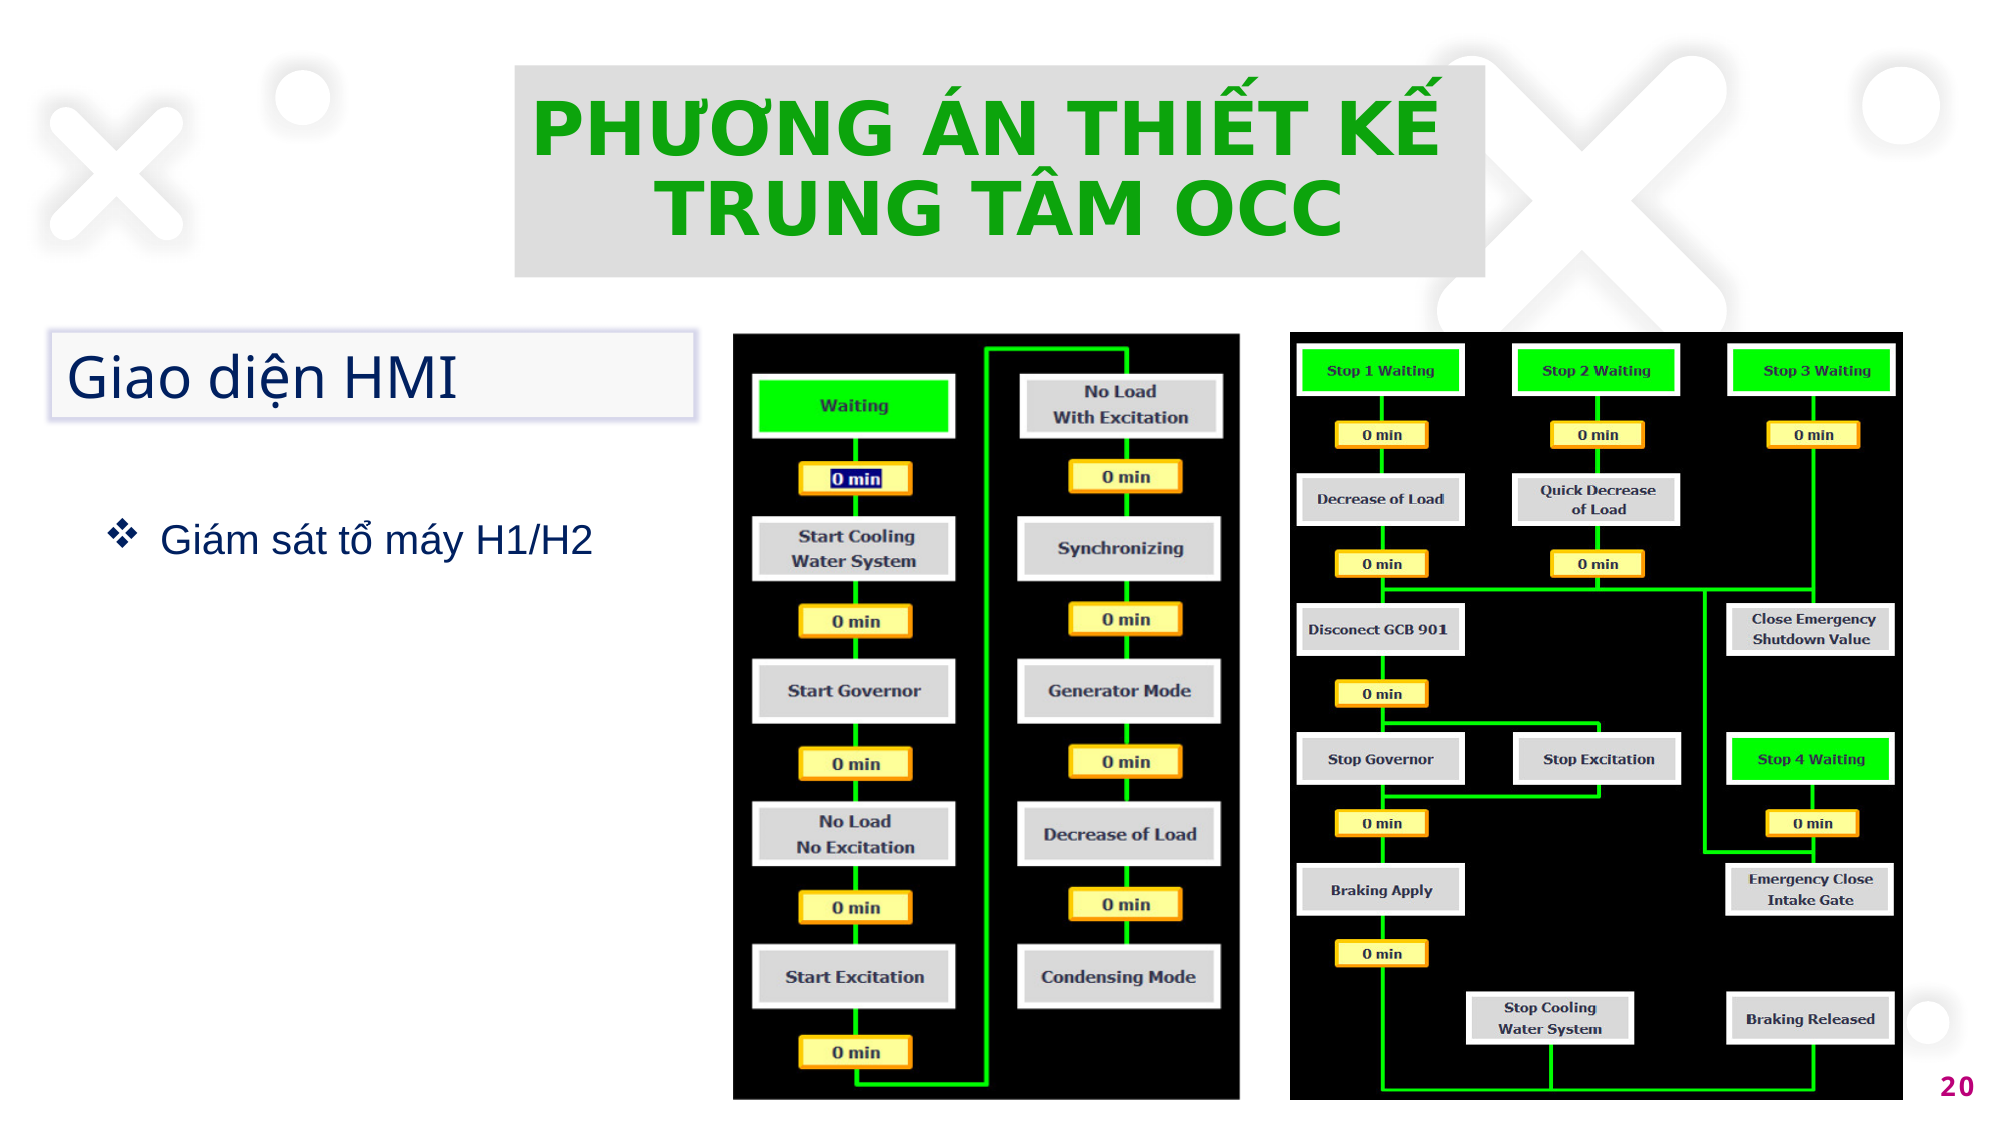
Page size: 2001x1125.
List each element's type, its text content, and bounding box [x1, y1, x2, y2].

picture [733, 332, 1241, 1100]
text_box Giám sát tổ máy H1/H2 [89, 480, 609, 571]
text_box Giao diện HMI [52, 332, 694, 418]
title PHƯƠNG ÁN THIẾT KẾ TRUNG TÂM OCC [514, 65, 1486, 278]
picture [1290, 332, 1903, 1100]
text_box 20 [1902, 1049, 1990, 1125]
text_box [858, 196, 2000, 204]
